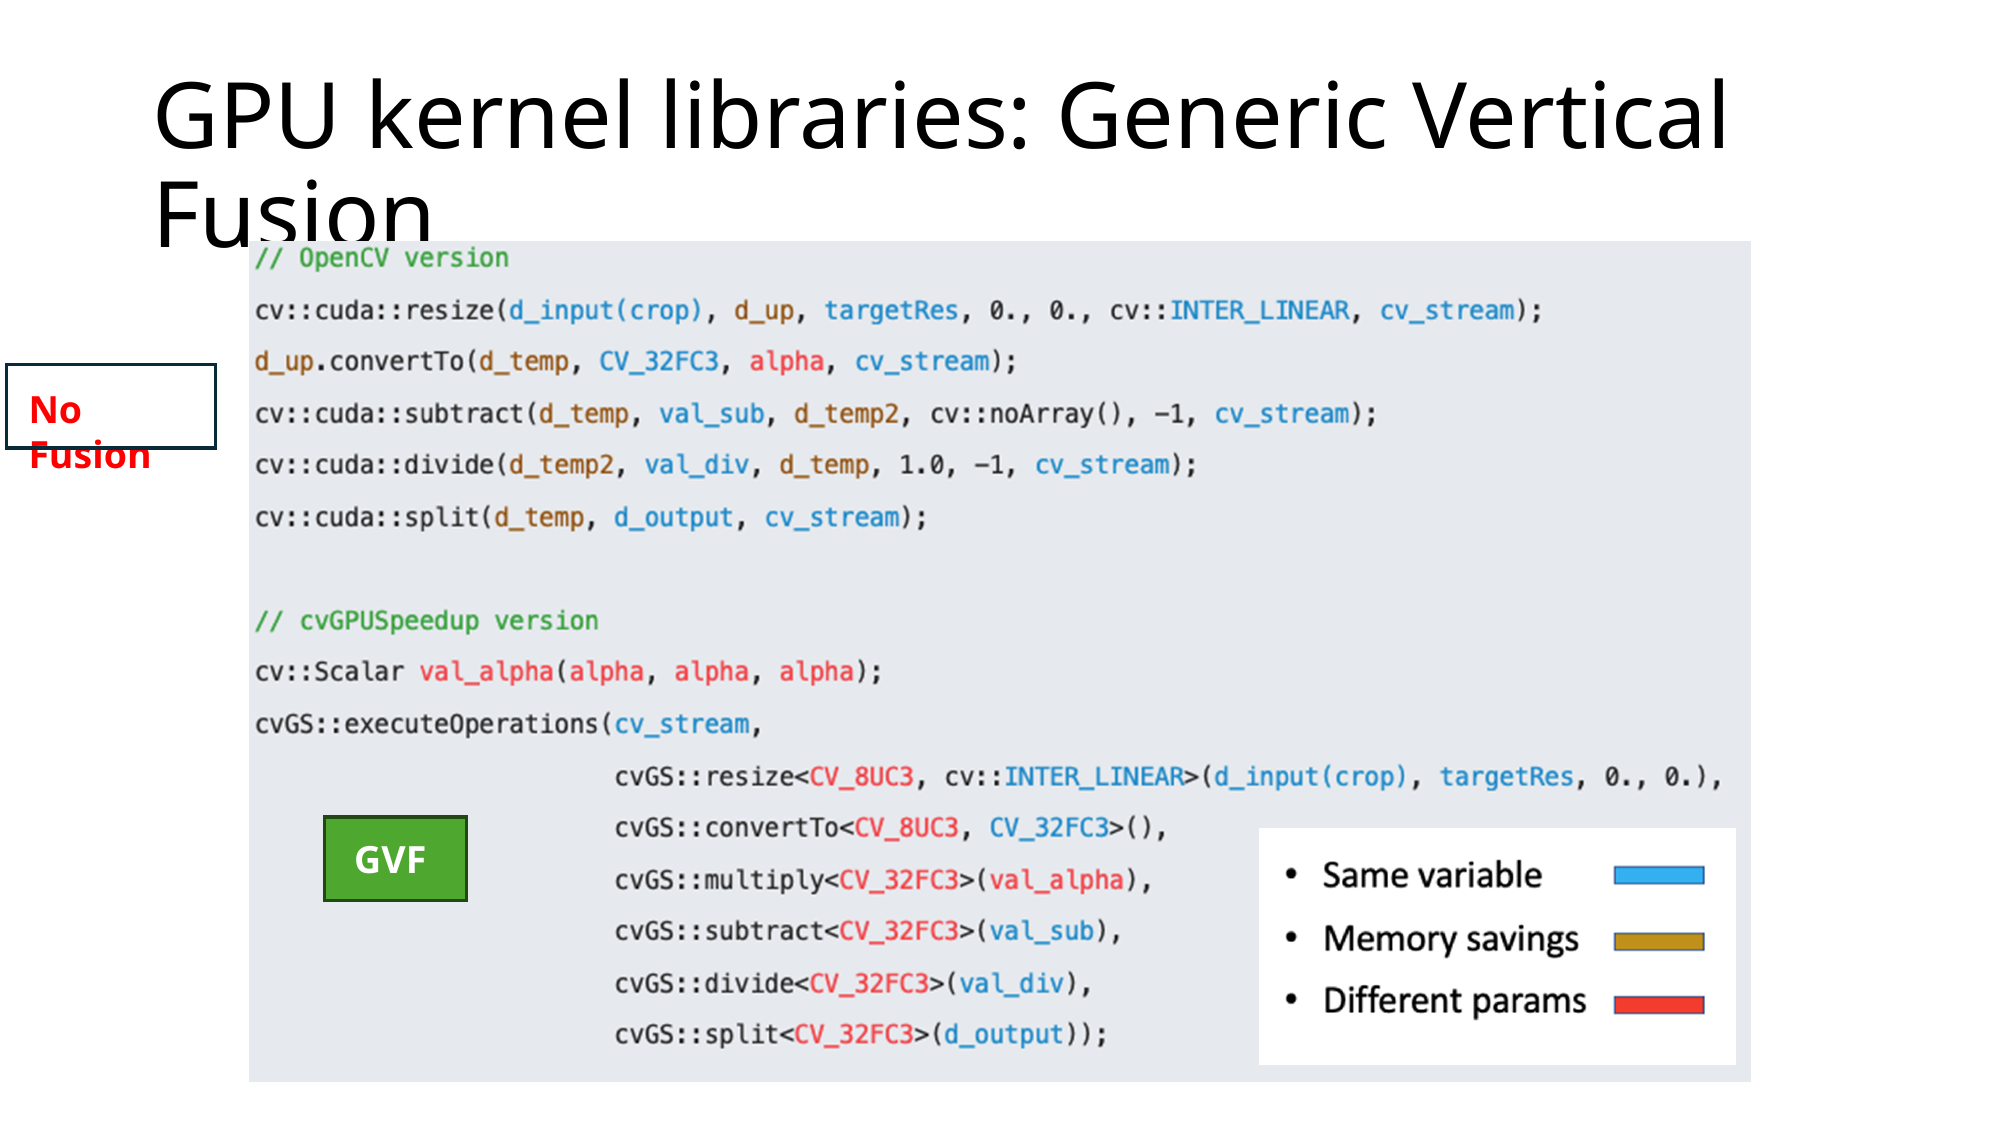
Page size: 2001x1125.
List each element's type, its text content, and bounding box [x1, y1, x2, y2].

title GPU kernel libraries: Generic Vertical Fusion [137, 59, 1863, 278]
picture [248, 241, 1751, 1082]
text_box [5, 363, 217, 450]
text_box No Fusion [13, 378, 223, 484]
